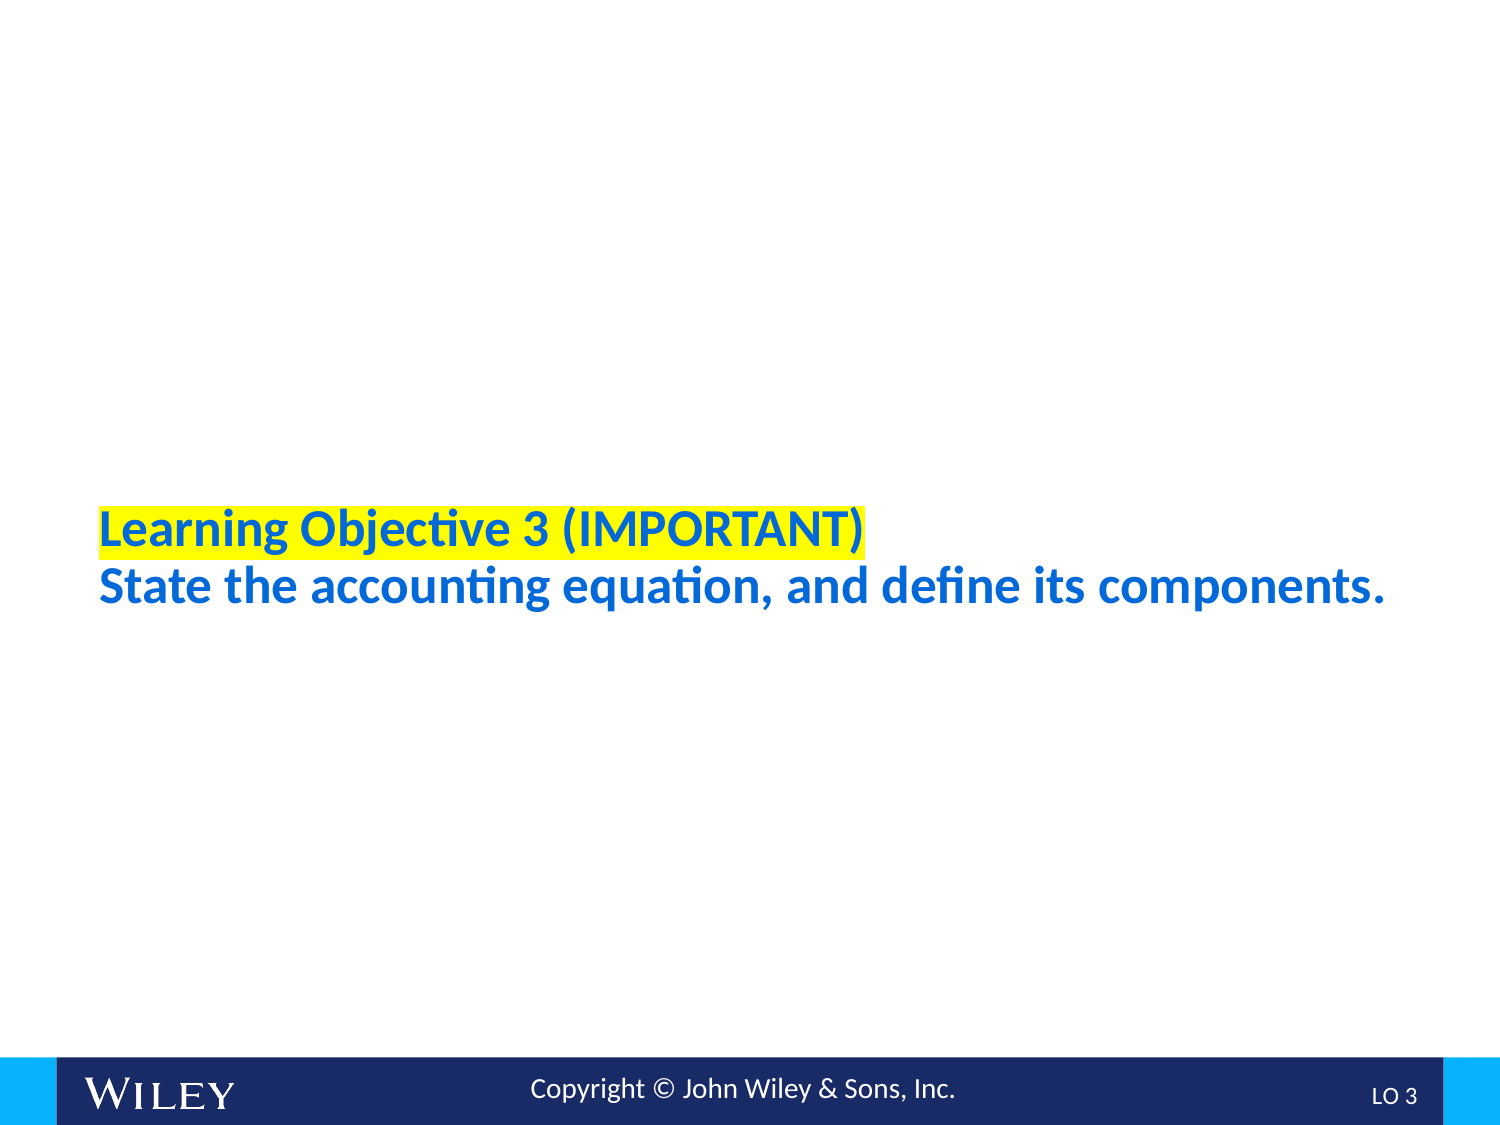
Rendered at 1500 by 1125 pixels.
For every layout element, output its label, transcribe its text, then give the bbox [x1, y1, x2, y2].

title Learning Objective 3 (IMPORTANT) State the accounting equation, and define its components. [84, 492, 1416, 633]
list L O 3 [1309, 1065, 1433, 1125]
